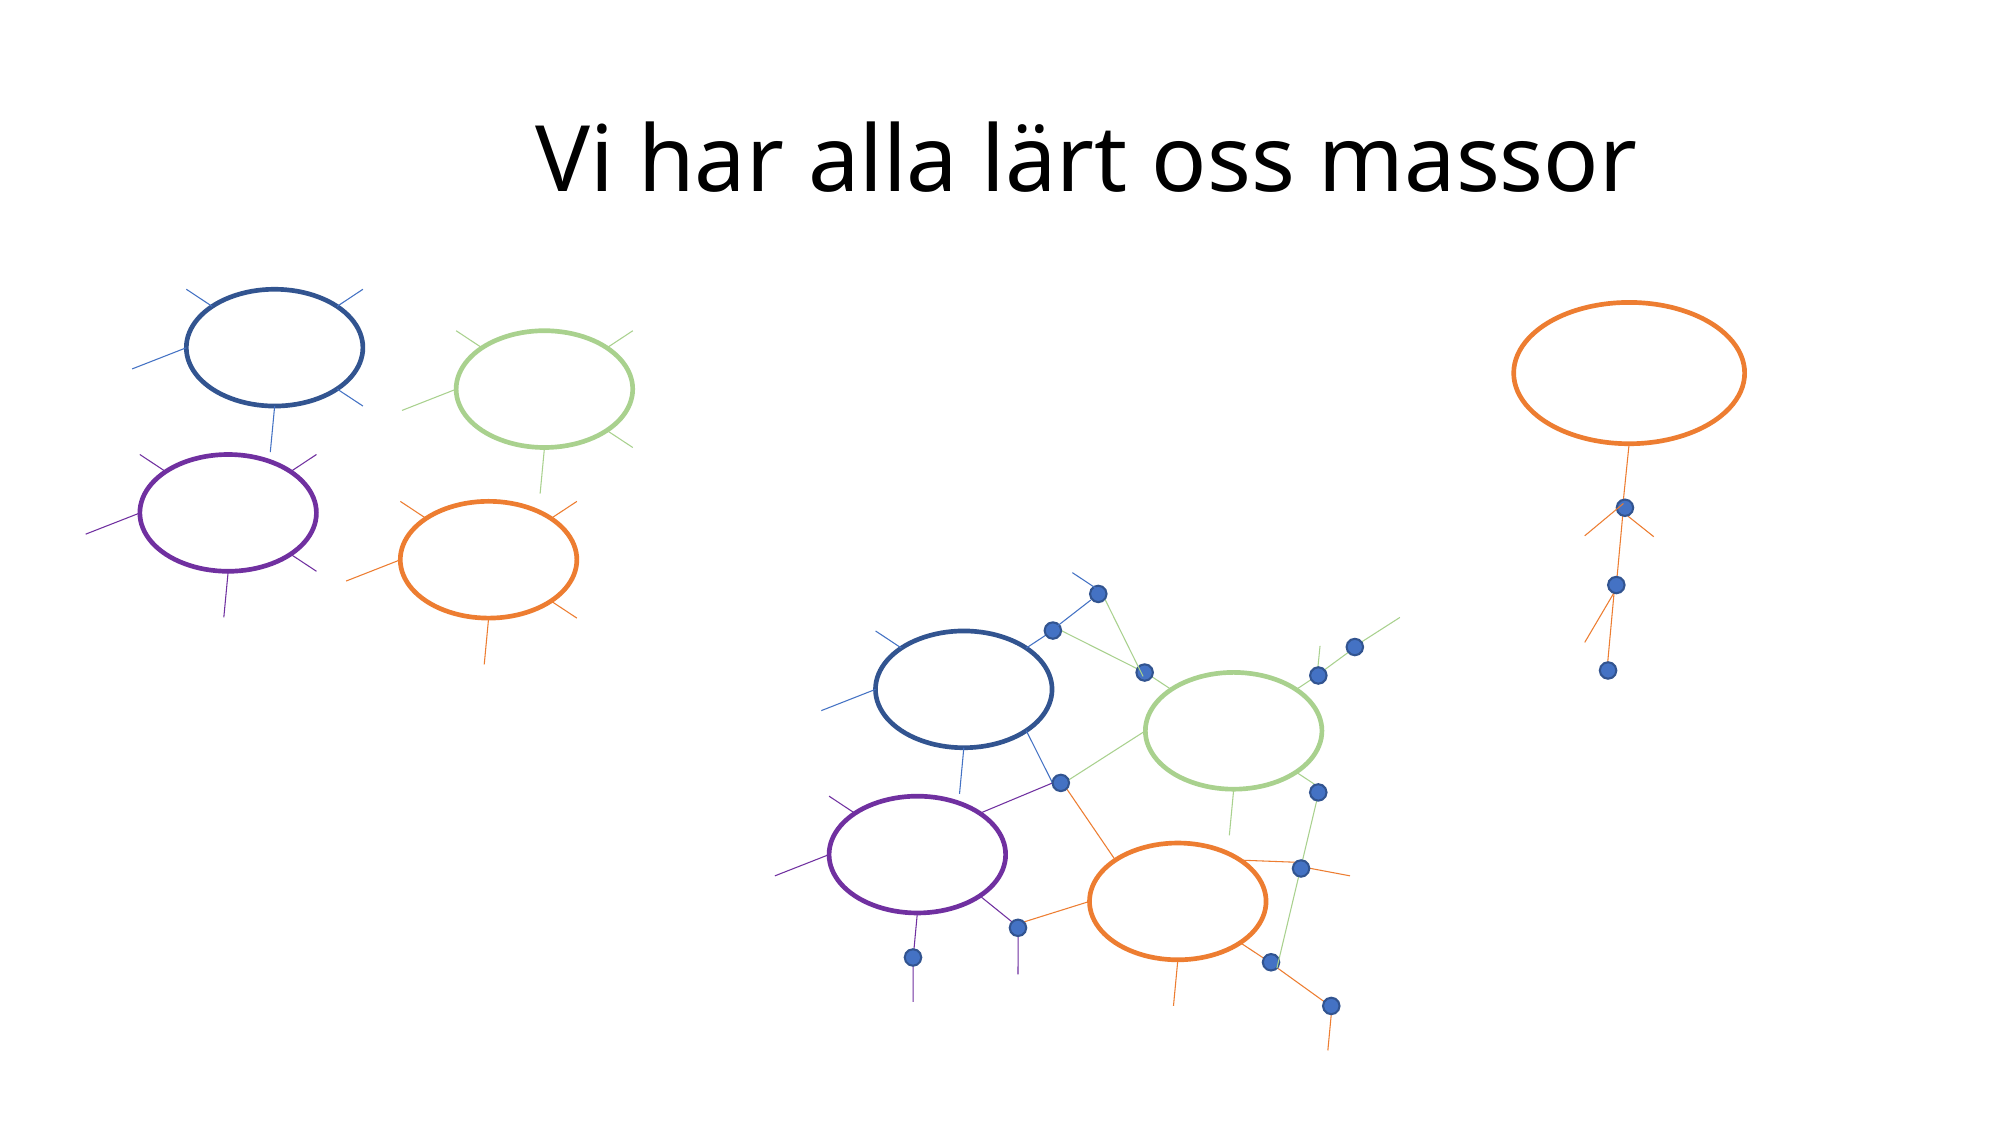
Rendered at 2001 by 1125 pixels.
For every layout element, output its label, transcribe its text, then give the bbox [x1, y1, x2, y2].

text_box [1513, 302, 1745, 679]
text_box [132, 289, 363, 453]
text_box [85, 454, 317, 618]
title Vi har alla lärt oss massor [520, 52, 1863, 271]
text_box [401, 330, 633, 494]
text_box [774, 572, 1400, 1051]
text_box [346, 501, 577, 665]
